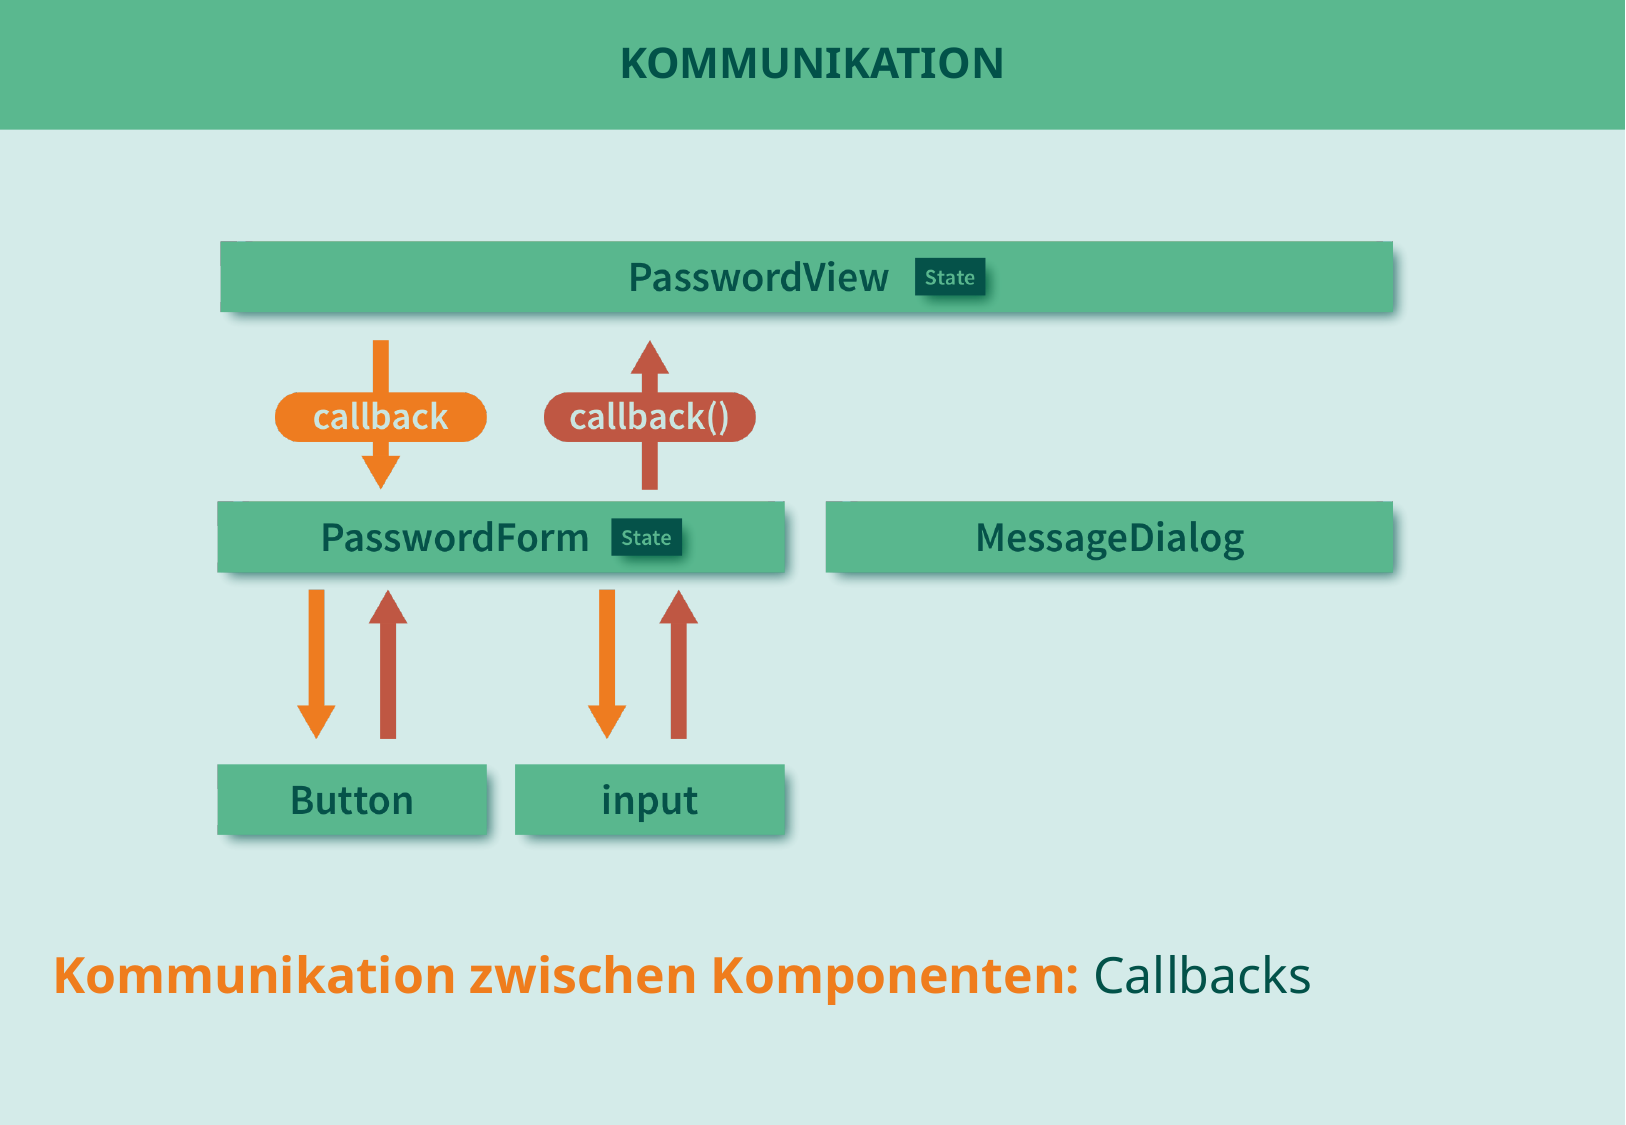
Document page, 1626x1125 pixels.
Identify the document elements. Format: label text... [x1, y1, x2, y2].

picture [202, 226, 1423, 865]
text_box Kommunikation zwischen Komponenten: Callbacks [37, 924, 1596, 1012]
title Kommunikation [0, 0, 1625, 130]
